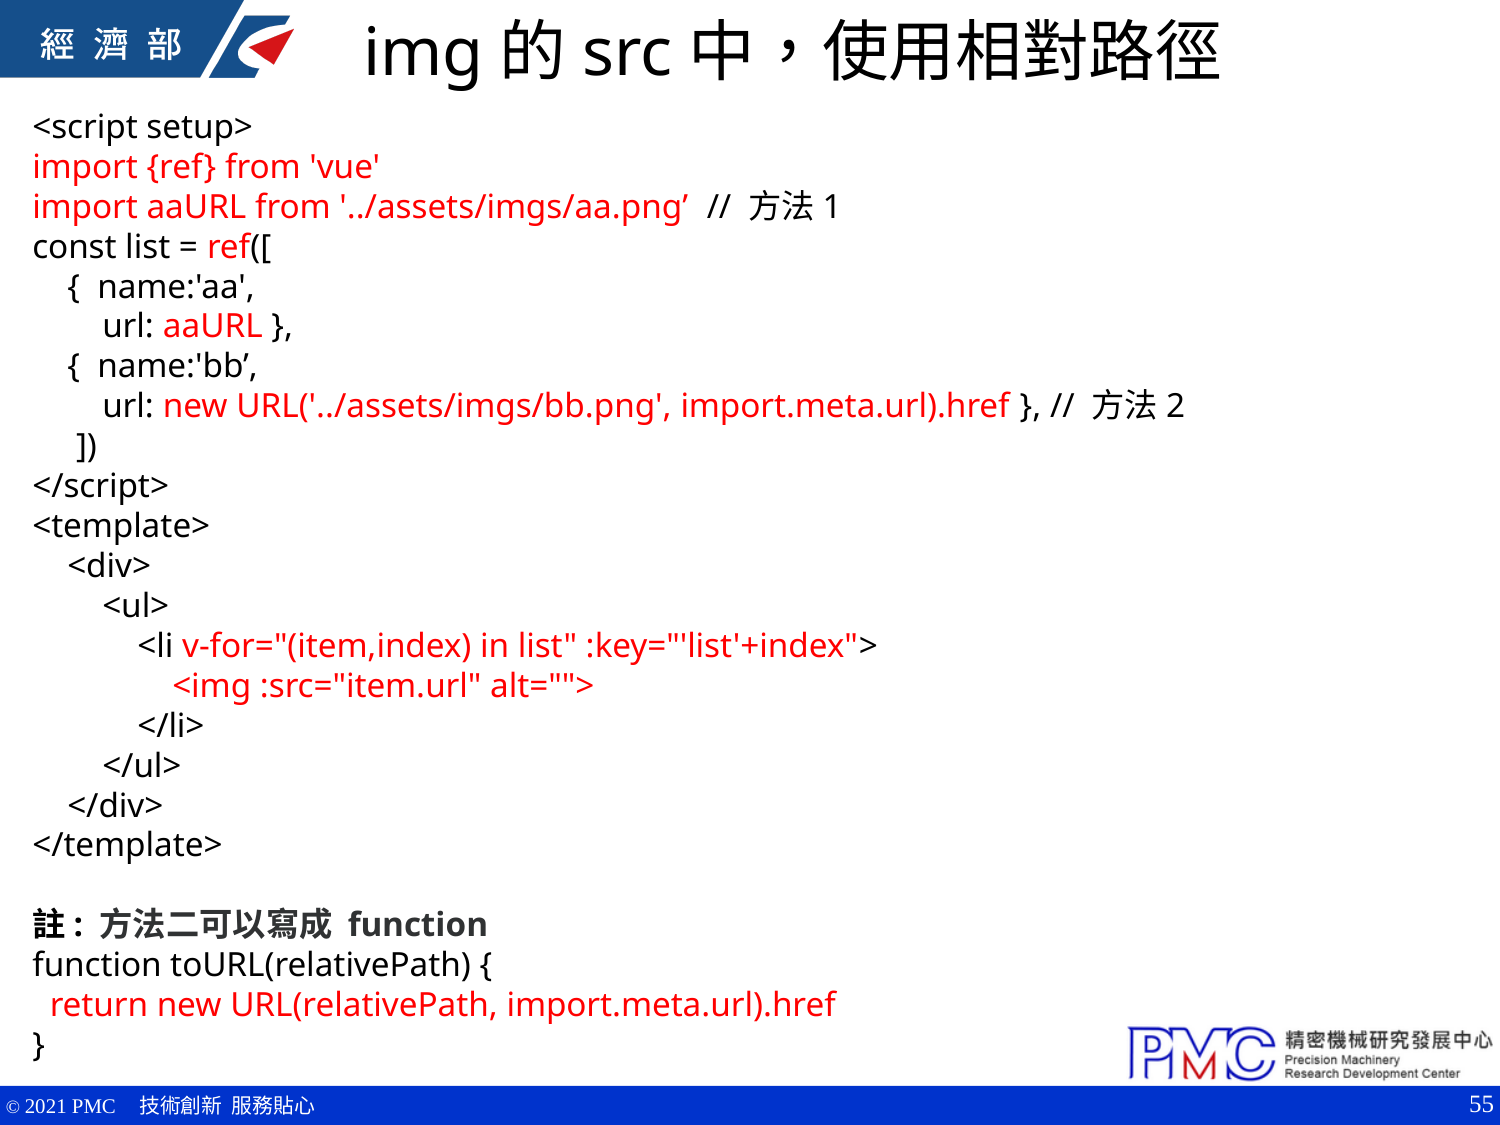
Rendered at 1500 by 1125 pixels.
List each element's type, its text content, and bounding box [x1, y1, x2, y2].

text_box img的src中，使用相對路徑 [348, 1, 1500, 96]
picture [0, 0, 294, 78]
text_box <script setup> import {ref} from 'vue' import aaURL from '../assets/imgs/aa.png’ // 方法1 const list = ref([ { name:'aa', url: aaURL }, { name:'bb’, url: new URL('../assets/imgs/bb.png', import.meta.url).href }, // 方法2 ]) </script> <template> <div> <ul> <li v-for="(item,index) in list" :key="'list'+index"> <img :src="item.url" alt=""> </li> </ul> </div> </template> 註: 方法二可以寫成 function function toURL(relativePath) { return new URL(relativePath, import.meta.url).href } [17, 97, 1457, 1071]
picture [1126, 1024, 1493, 1083]
slide_number 55 [1439, 1086, 1500, 1124]
